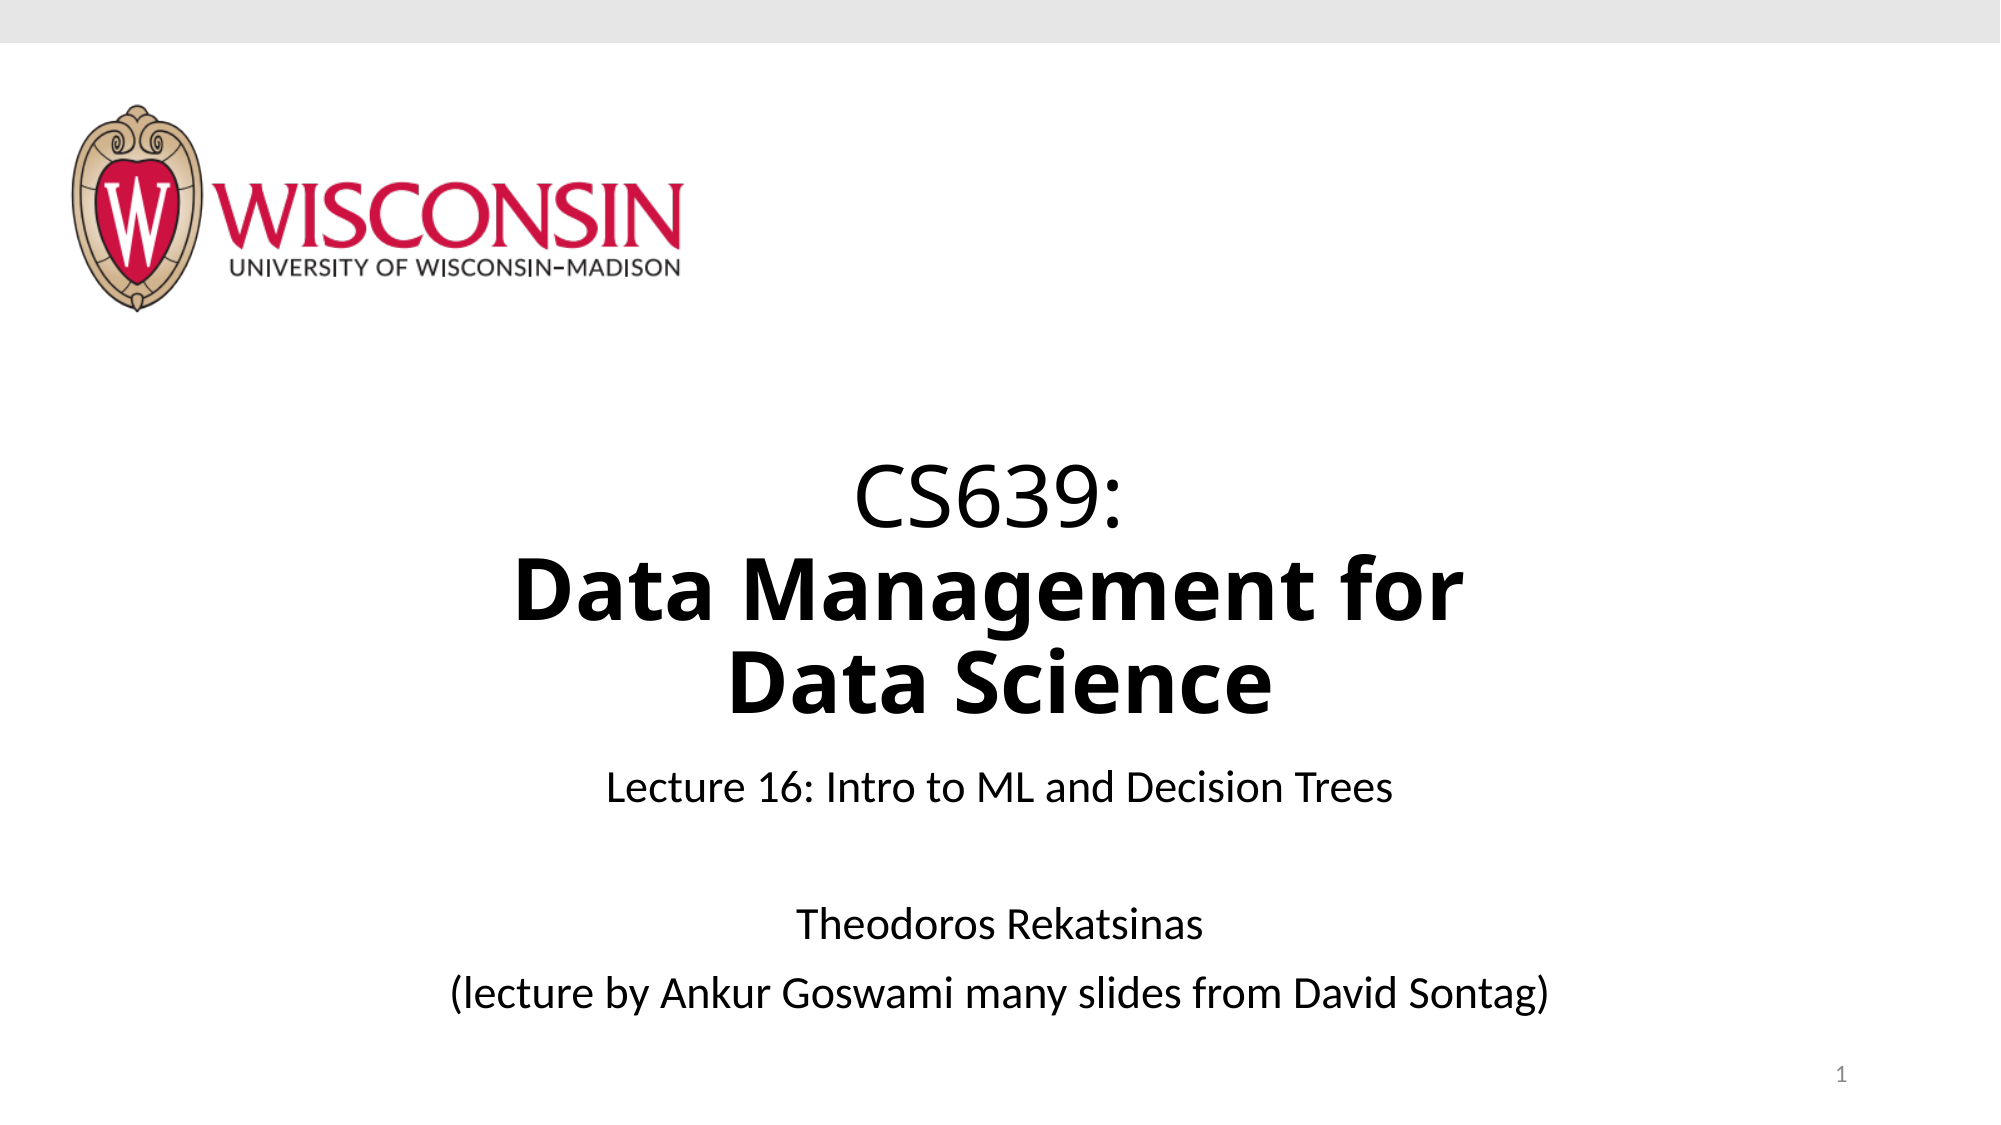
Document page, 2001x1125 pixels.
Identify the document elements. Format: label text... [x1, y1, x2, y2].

slide_number 1 [1412, 1042, 1863, 1103]
subtitle Lecture 16: Intro to ML and Decision Trees Theodoros Rekatsinas (lecture by Ankur Goswami many slides from David Sontag) [249, 755, 1750, 1027]
title CS639: Data Management for Data Science [249, 348, 1750, 740]
picture [22, 58, 741, 358]
text_box [0, 0, 2000, 44]
